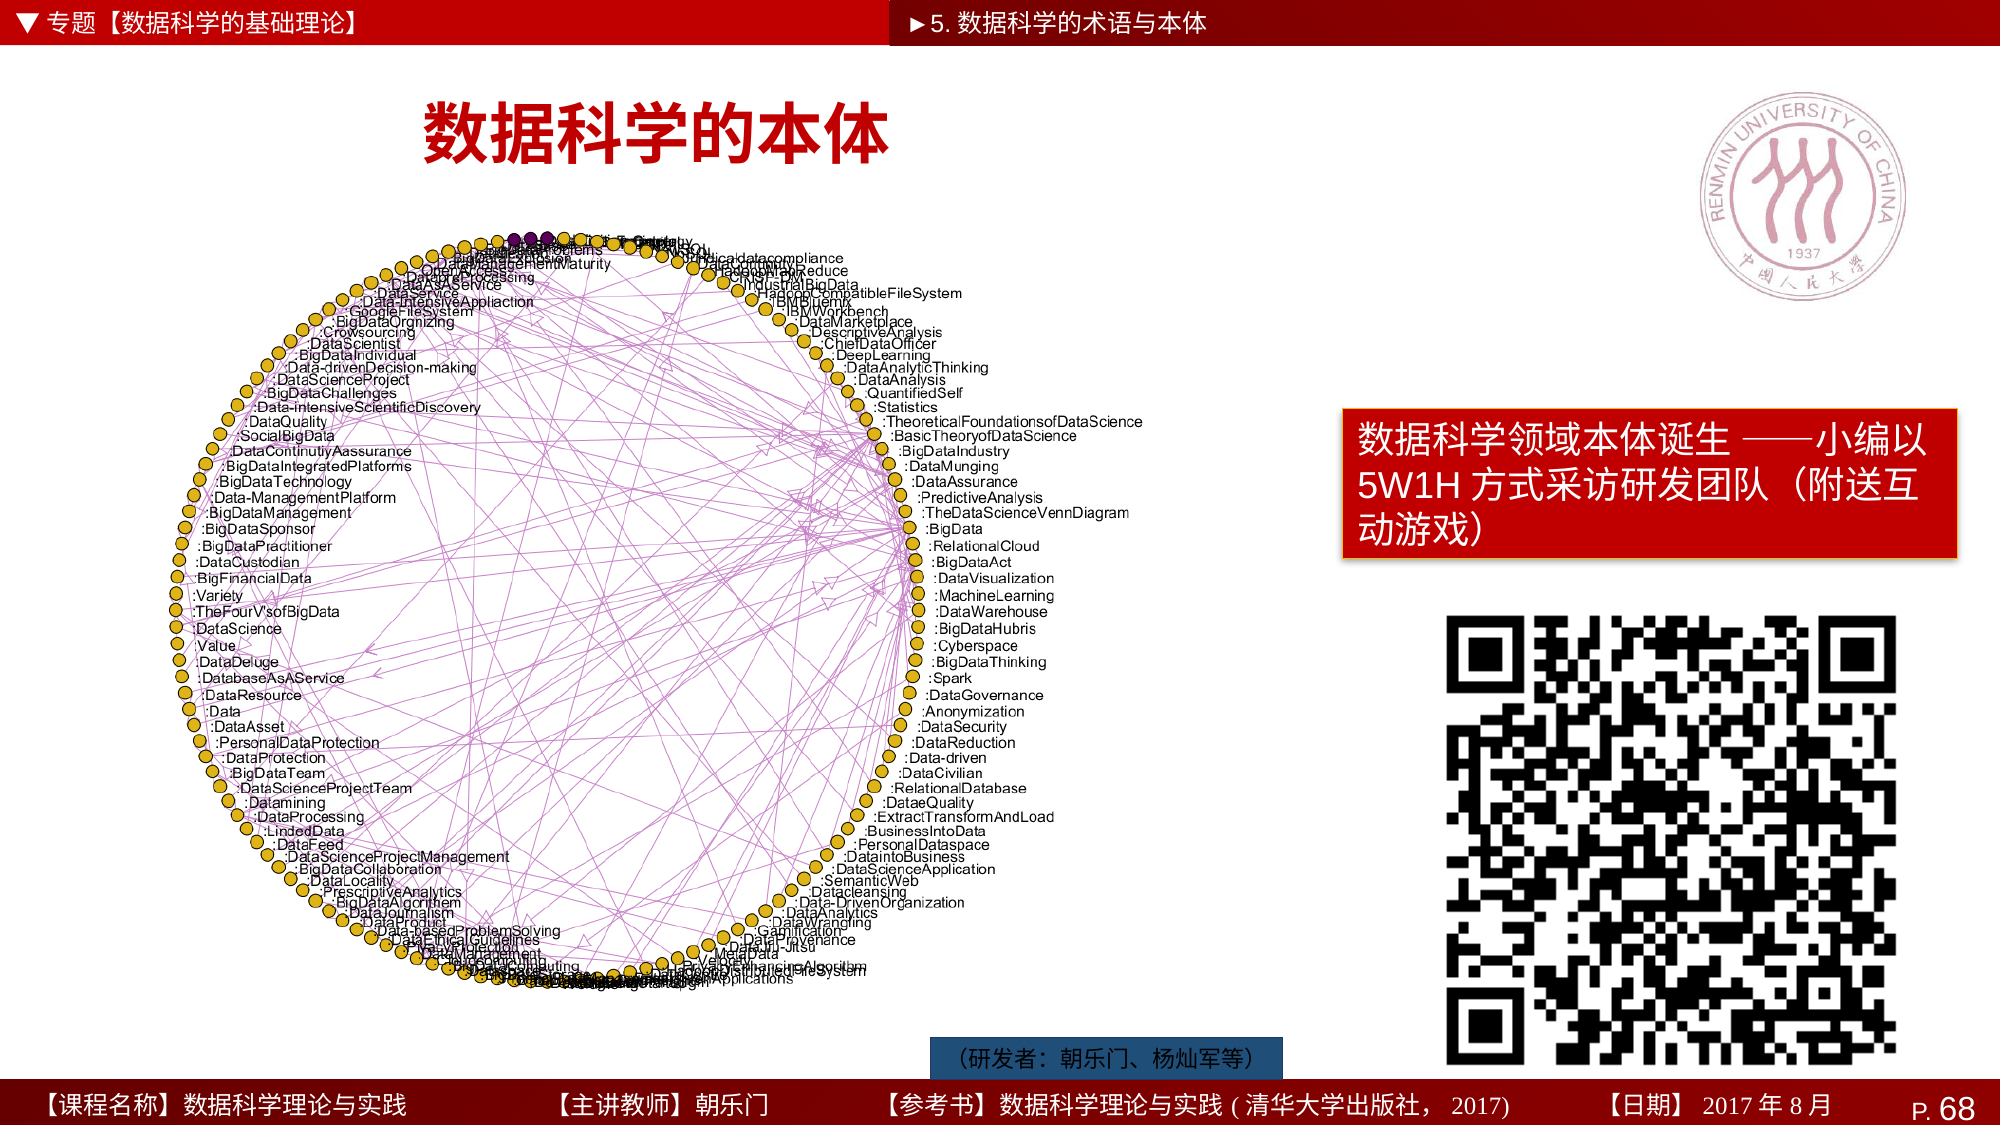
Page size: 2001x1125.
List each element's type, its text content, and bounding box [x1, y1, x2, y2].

picture [1696, 89, 1910, 304]
text_box 数据科学领域本体诞生 ——小编以5W1H方式采访研发团队（附送互动游戏） [1342, 408, 1958, 559]
list ►5.数据科学的术语与本体 [890, 0, 1249, 43]
title 数据科学的本体 [64, 64, 1249, 200]
text_box （研发者：朝乐门、杨灿军等） [930, 1037, 1283, 1080]
picture [1436, 605, 1908, 1077]
picture [102, 220, 1165, 1003]
list ▼专题【数据科学的基础理论】 [0, 0, 725, 43]
